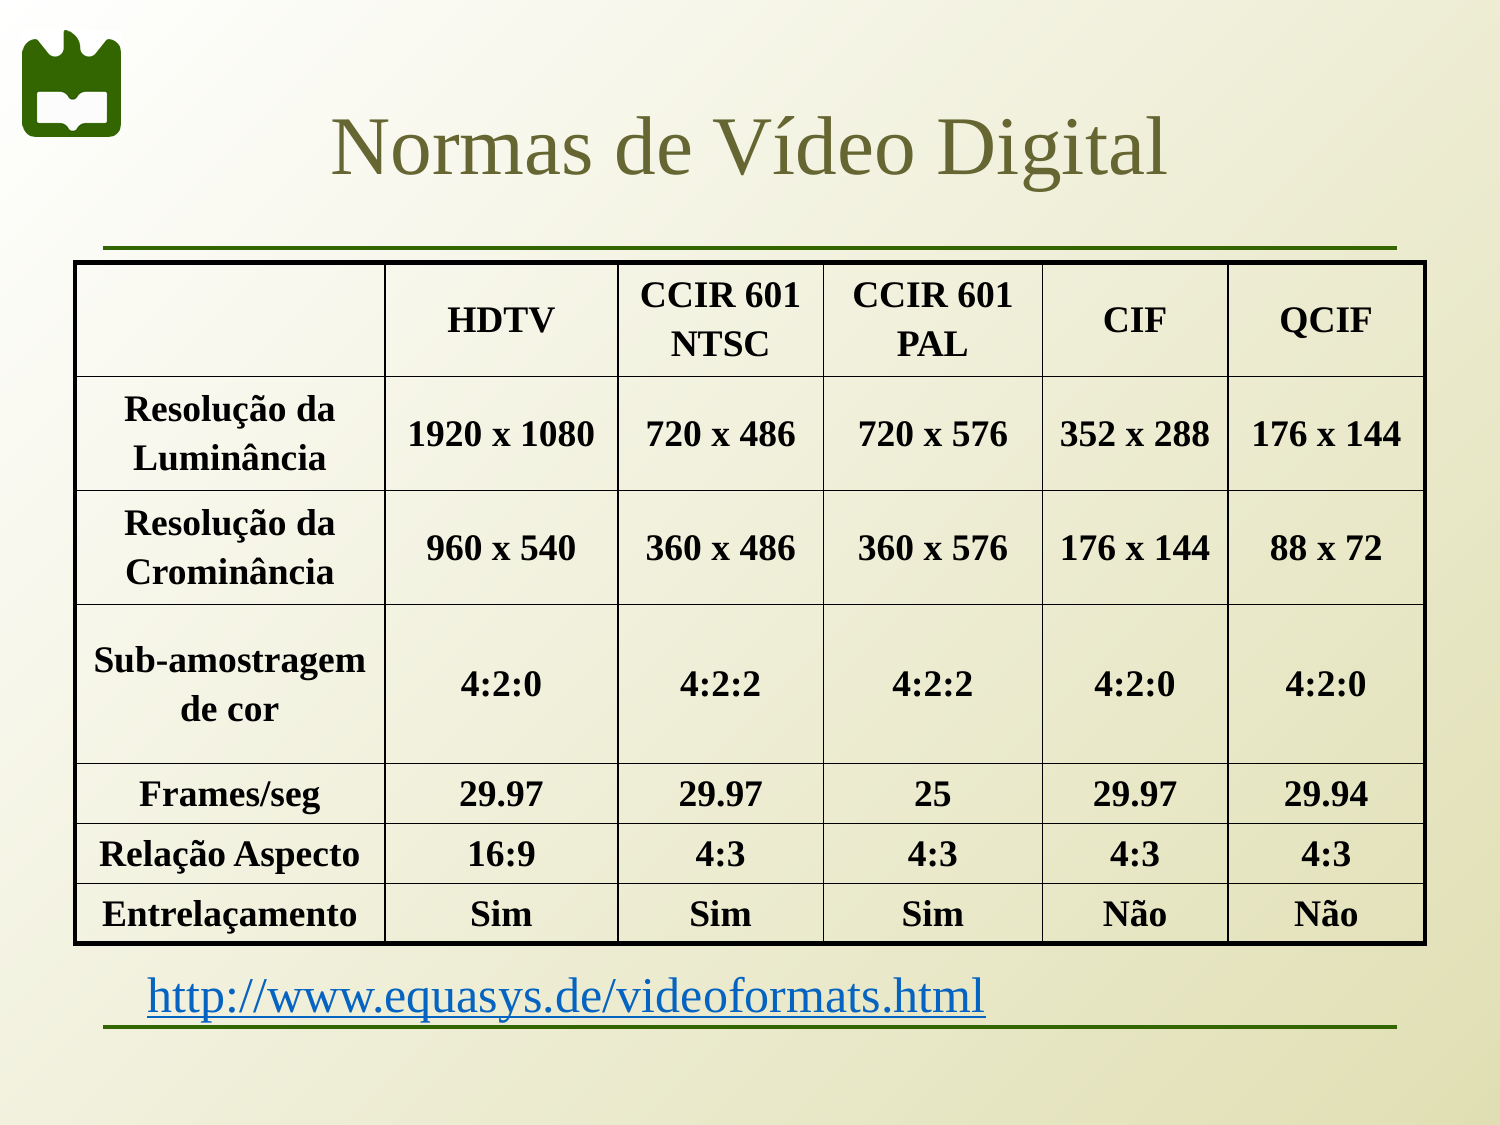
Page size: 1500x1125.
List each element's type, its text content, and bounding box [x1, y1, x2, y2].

picture [22, 30, 121, 137]
table_cell Não [1043, 884, 1227, 941]
table_cell Sim [386, 884, 617, 941]
table_cell 720 x 486 [619, 377, 823, 490]
table_cell 176 x 144 [1043, 491, 1227, 604]
table_cell Não [1229, 884, 1423, 941]
table_cell Sim [619, 884, 823, 941]
table_cell Resolução da Luminância [77, 377, 384, 490]
table_cell 29.97 [386, 764, 617, 823]
table_cell 4:2:0 [1229, 605, 1423, 763]
table_cell 29.97 [619, 764, 823, 823]
table_cell 720 x 576 [824, 377, 1042, 490]
table_header [77, 265, 384, 376]
table_cell 1920 x 1080 [386, 377, 617, 490]
table_header CCIR 601 NTSC [619, 265, 823, 376]
table_cell Frames/seg [77, 764, 384, 823]
table_cell Relação Aspecto [77, 824, 384, 883]
table_cell 176 x 144 [1229, 377, 1423, 490]
table_header QCIF [1229, 265, 1423, 376]
table_cell 4:3 [1229, 824, 1423, 883]
table_cell 4:2:2 [619, 605, 823, 763]
table_cell 4:3 [1043, 824, 1227, 883]
table_cell 4:2:0 [1043, 605, 1227, 763]
table_header HDTV [386, 265, 617, 376]
table_cell Entrelaçamento [77, 884, 384, 941]
table_cell 4:3 [824, 824, 1042, 883]
table_cell 360 x 486 [619, 491, 823, 604]
table_cell 352 x 288 [1043, 377, 1227, 490]
title Normas de Vídeo Digital [103, 59, 1397, 236]
table_cell 25 [824, 764, 1042, 823]
table_cell 4:2:2 [824, 605, 1042, 763]
table_cell 16:9 [386, 824, 617, 883]
table_cell 360 x 576 [824, 491, 1042, 604]
table_cell 29.97 [1043, 764, 1227, 823]
table_cell 88 x 72 [1229, 491, 1423, 604]
table_header CIF [1043, 265, 1227, 376]
text_box http://www.equasys.de/videoformats.html [132, 955, 1002, 1030]
table_cell Sub-amostragem de cor [77, 605, 384, 763]
table_cell 960 x 540 [386, 491, 617, 604]
table_cell Resolução da Crominância [77, 491, 384, 604]
table_cell Sim [824, 884, 1042, 941]
table_cell 4:2:0 [386, 605, 617, 763]
table_cell 29.94 [1229, 764, 1423, 823]
table_header CCIR 601 PAL [824, 265, 1042, 376]
table_cell 4:3 [619, 824, 823, 883]
